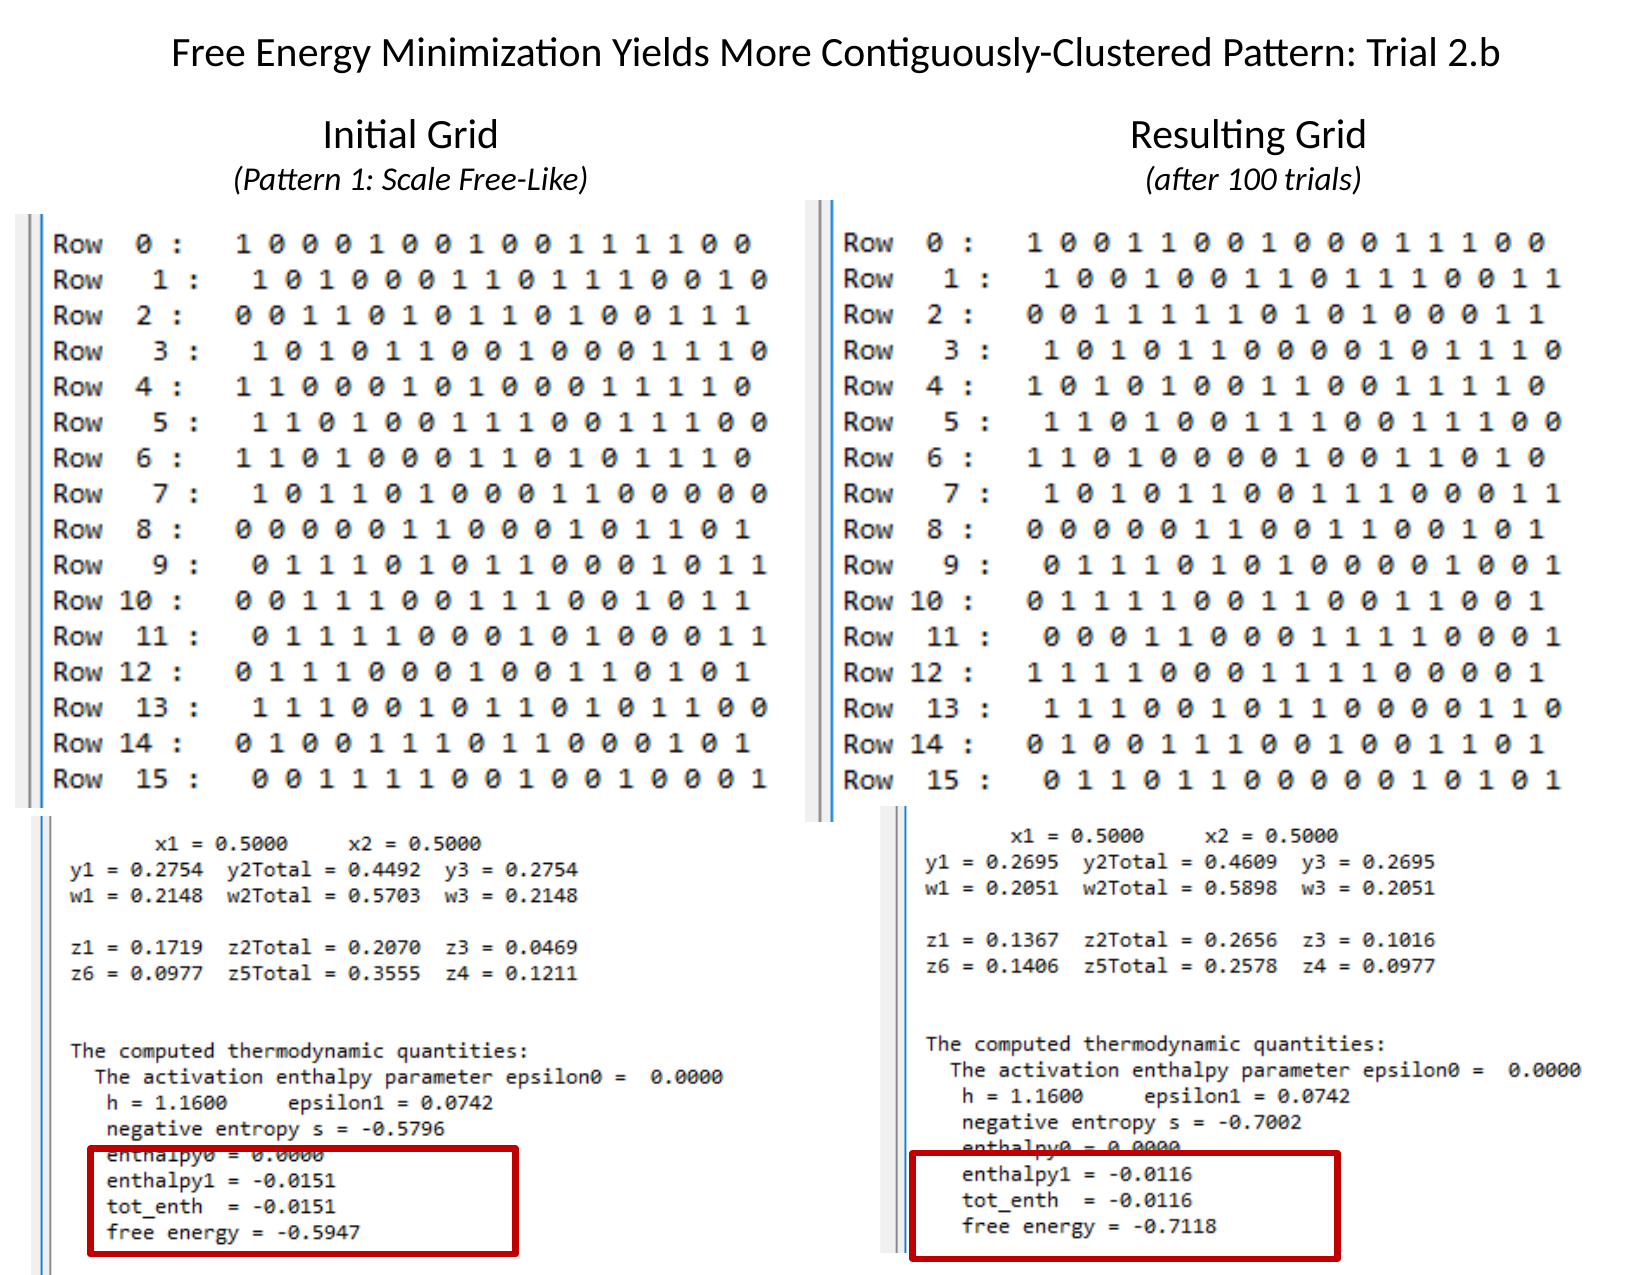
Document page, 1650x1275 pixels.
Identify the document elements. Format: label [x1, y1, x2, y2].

picture [14, 199, 1596, 1253]
text_box [910, 1253, 1340, 1261]
text_box [1115, 99, 1392, 199]
picture [30, 815, 746, 1275]
text_box [156, 17, 1517, 83]
text_box [217, 99, 605, 205]
